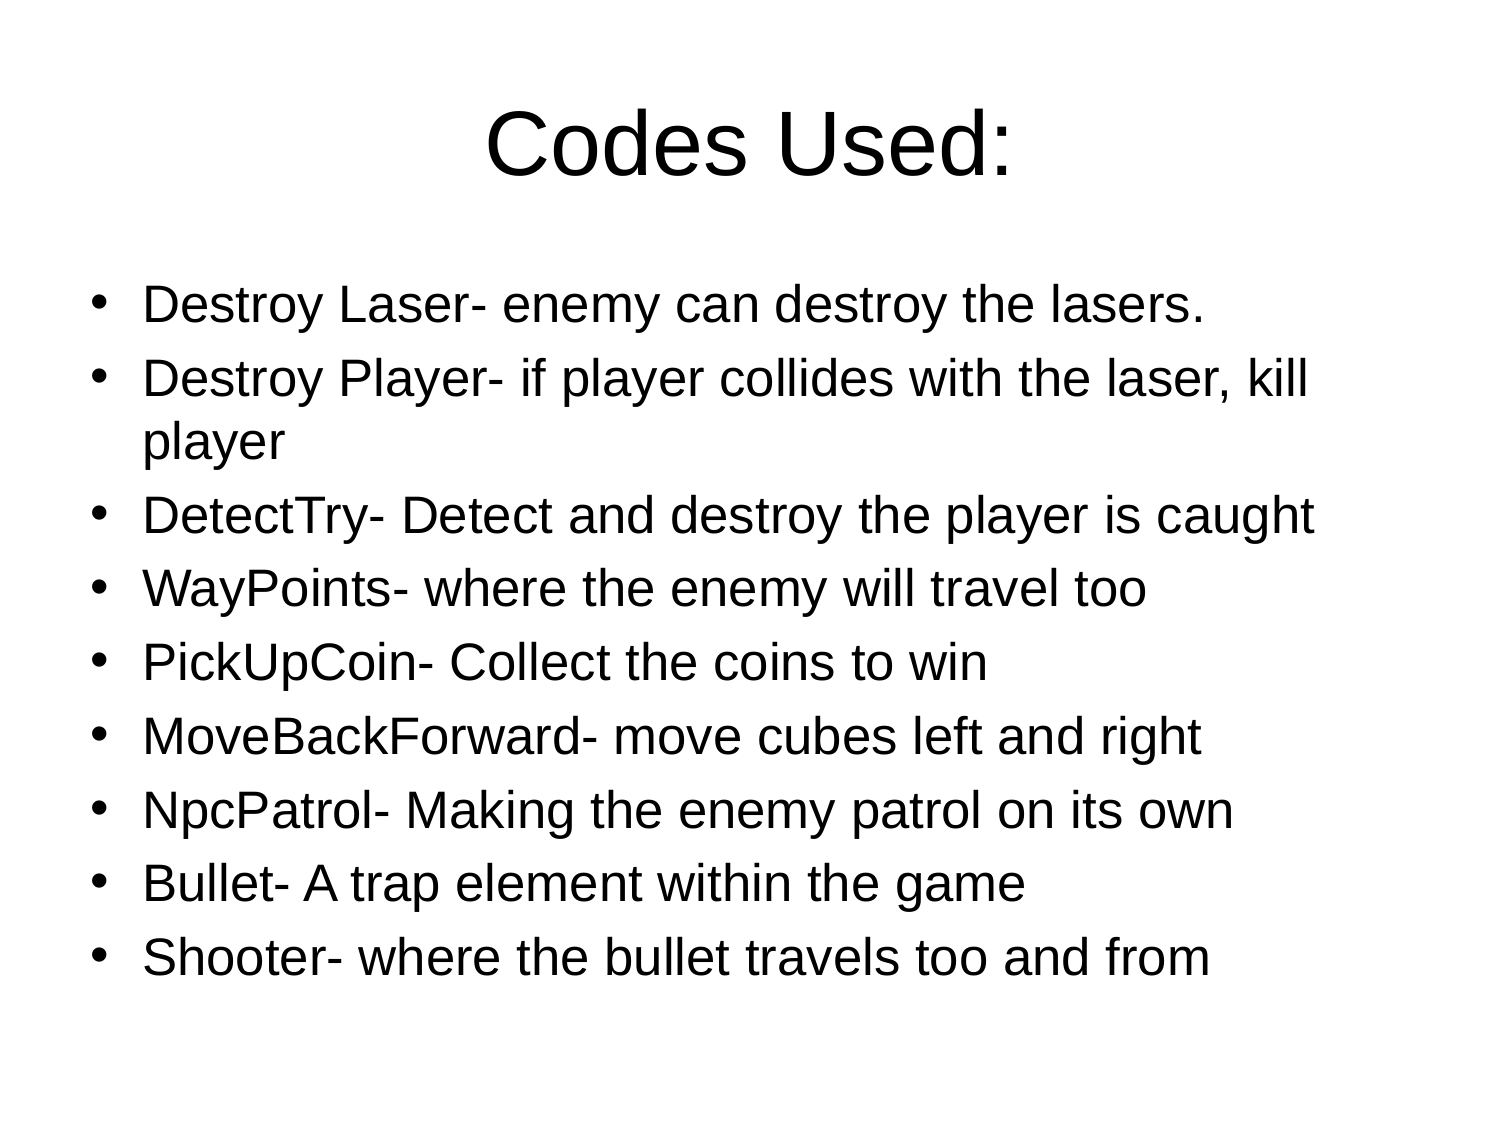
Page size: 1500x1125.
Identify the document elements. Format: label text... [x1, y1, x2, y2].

list Destroy Laser- enemy can destroy the lasers. Destroy Player- if player collides with the laser, kill player DetectTry- Detect and destroy the player is caught WayPoints- where the enemy will travel too PickUpCoin- Collect the coins to win MoveBackForward- move cubes left and right NpcPatrol- Making the enemy patrol on its own Bullet- A trap element within the game Shooter- where the bullet travels too and from [75, 262, 1425, 1005]
title Codes Used: [75, 45, 1425, 233]
